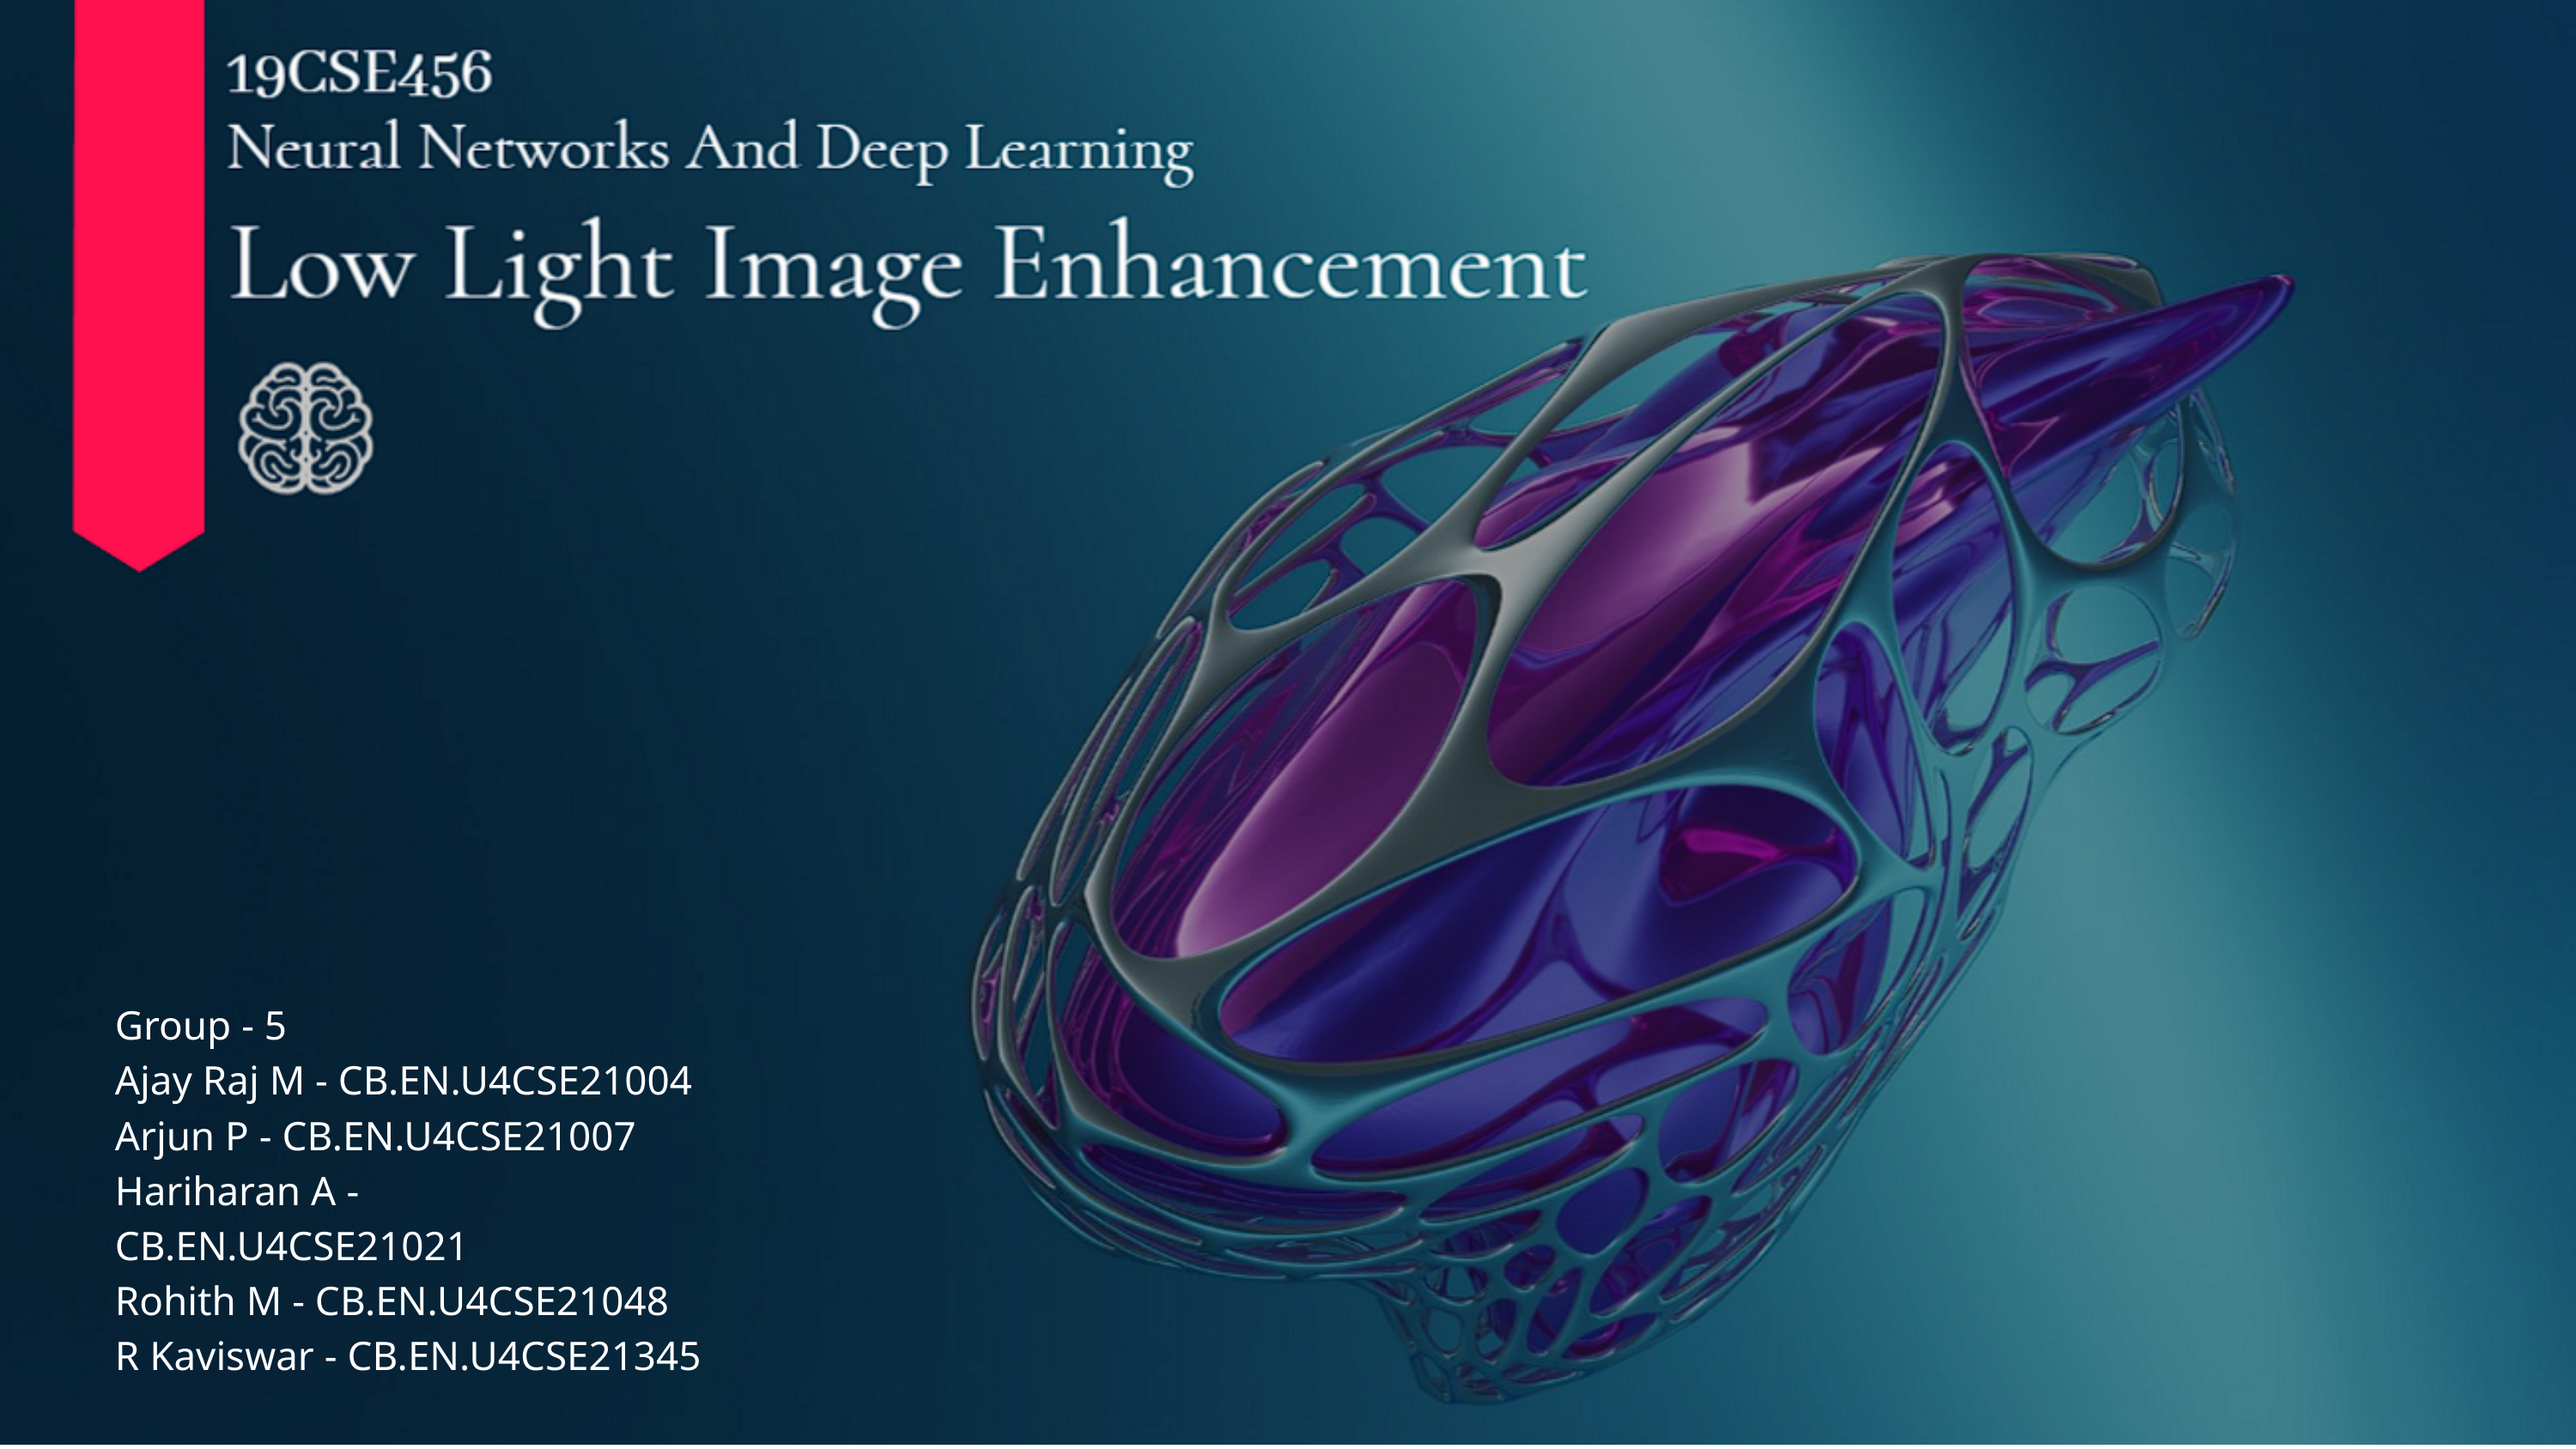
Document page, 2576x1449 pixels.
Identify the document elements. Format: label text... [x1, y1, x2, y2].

text_box [0, 0, 2576, 1445]
text_box Group - 5 Ajay Raj M - CB.EN.U4CSE21004 Arjun P - CB.EN.U4CSE21007 Hariharan A - CB.EN.U4CSE21021 Rohith M - CB.EN.U4CSE21048 R Kaviswar - CB.EN.U4CSE21345 [114, 992, 717, 1379]
